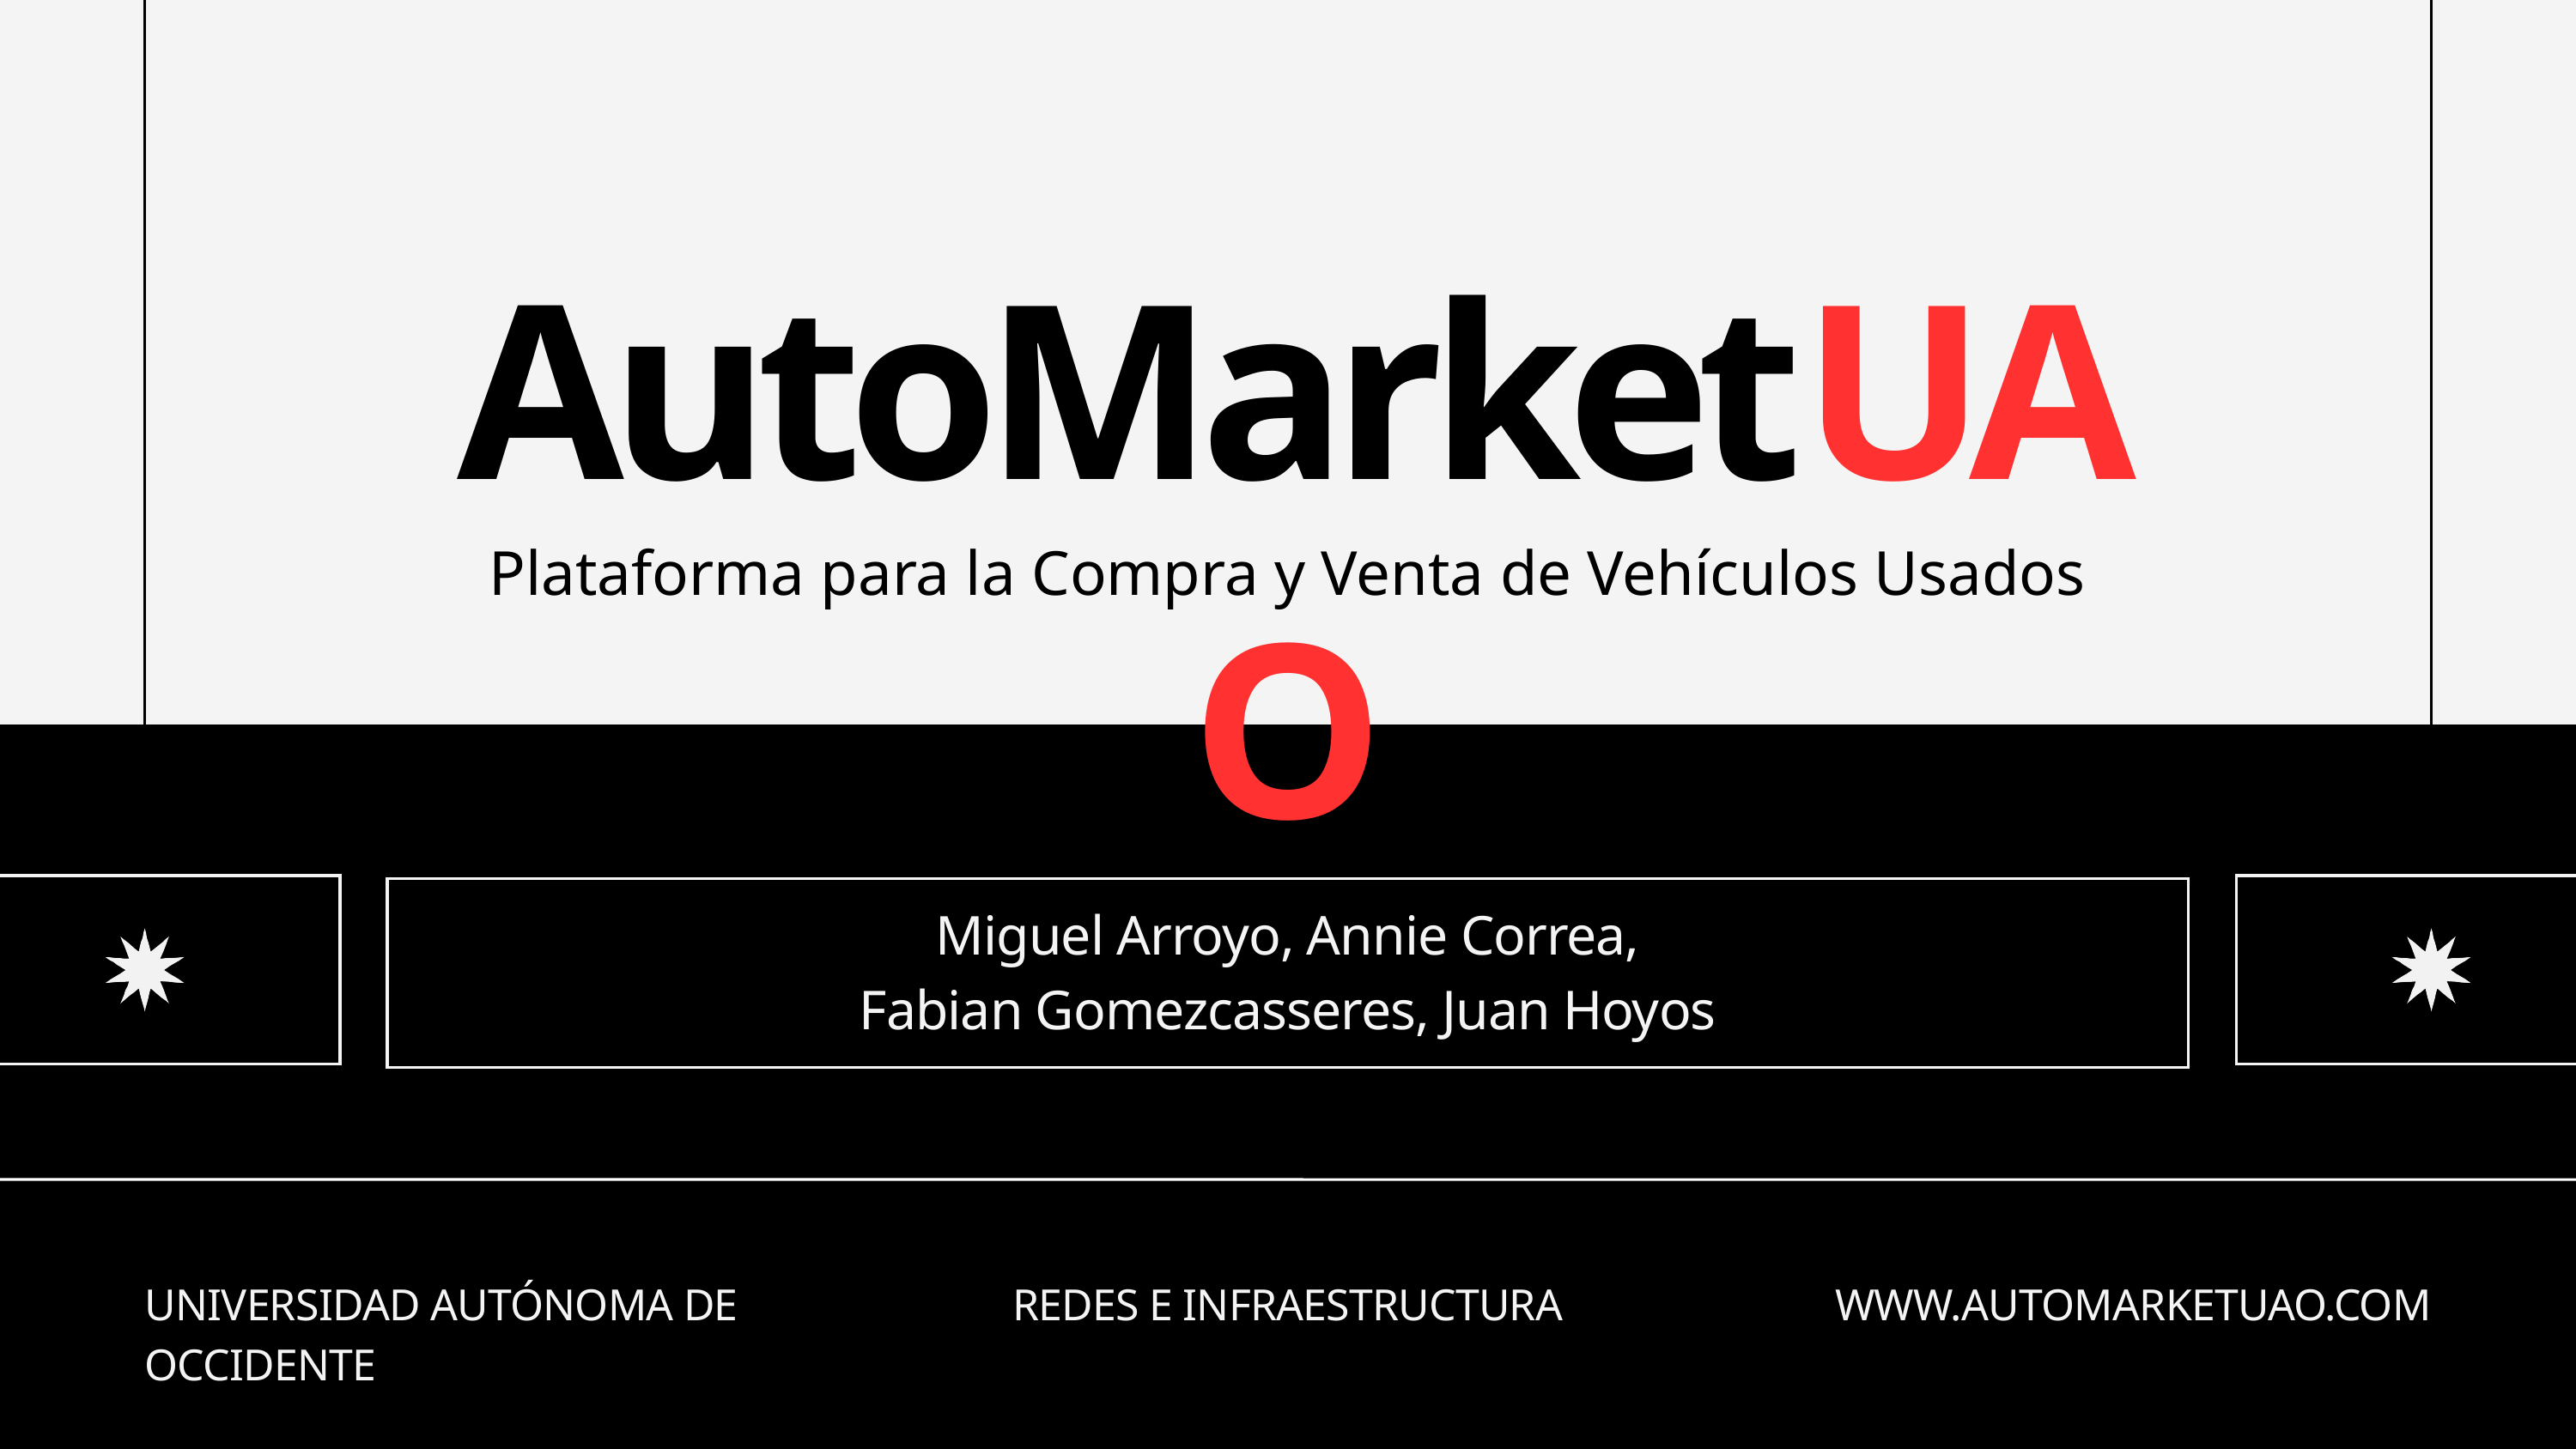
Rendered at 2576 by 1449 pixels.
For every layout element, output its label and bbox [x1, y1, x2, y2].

text_box [144, 0, 2432, 762]
text_box [2236, 875, 2576, 1065]
text_box [386, 878, 2190, 1068]
text_box [0, 875, 341, 1065]
text_box [0, 724, 2576, 1449]
